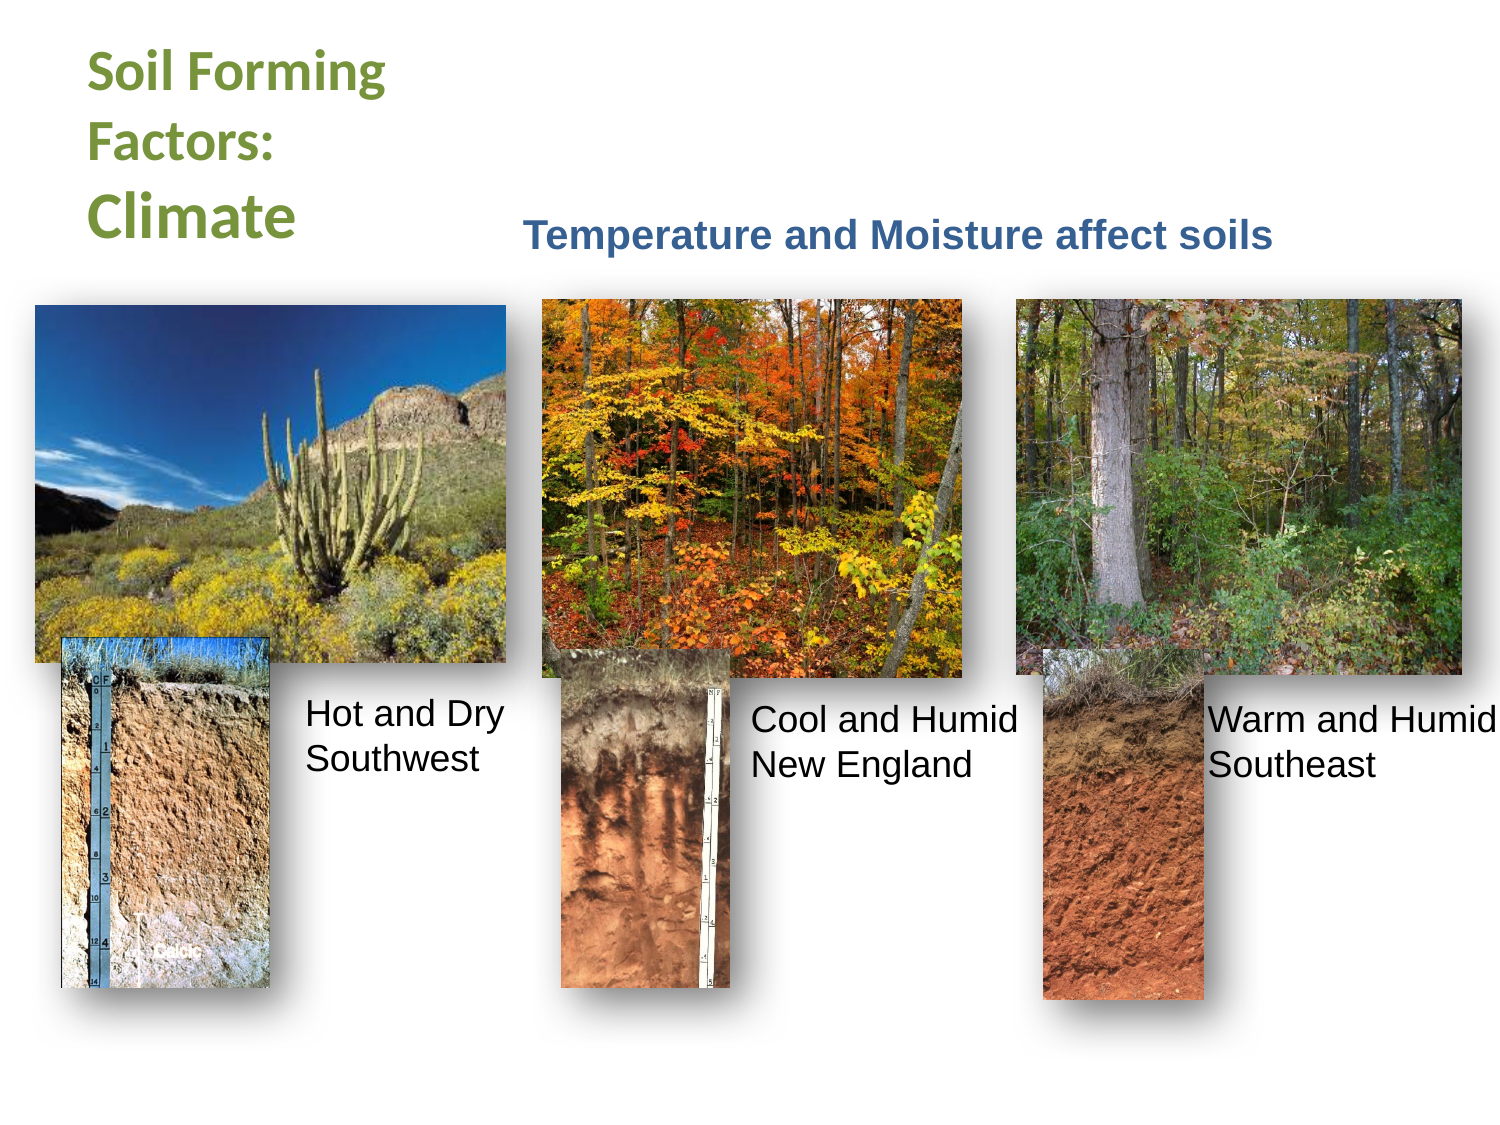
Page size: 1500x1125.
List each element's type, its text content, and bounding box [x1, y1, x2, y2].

text_box Soil Forming Factors: Climate [72, 24, 562, 260]
text_box Cool and Humid New England [735, 687, 1034, 793]
text_box Warm and Humid Southeast [1209, 687, 1500, 793]
text_box Hot and Dry Southwest [290, 681, 520, 787]
text_box Temperature and Moisture affect soils [508, 200, 1289, 265]
picture [542, 299, 962, 988]
picture [35, 305, 506, 988]
picture [1016, 299, 1462, 1001]
